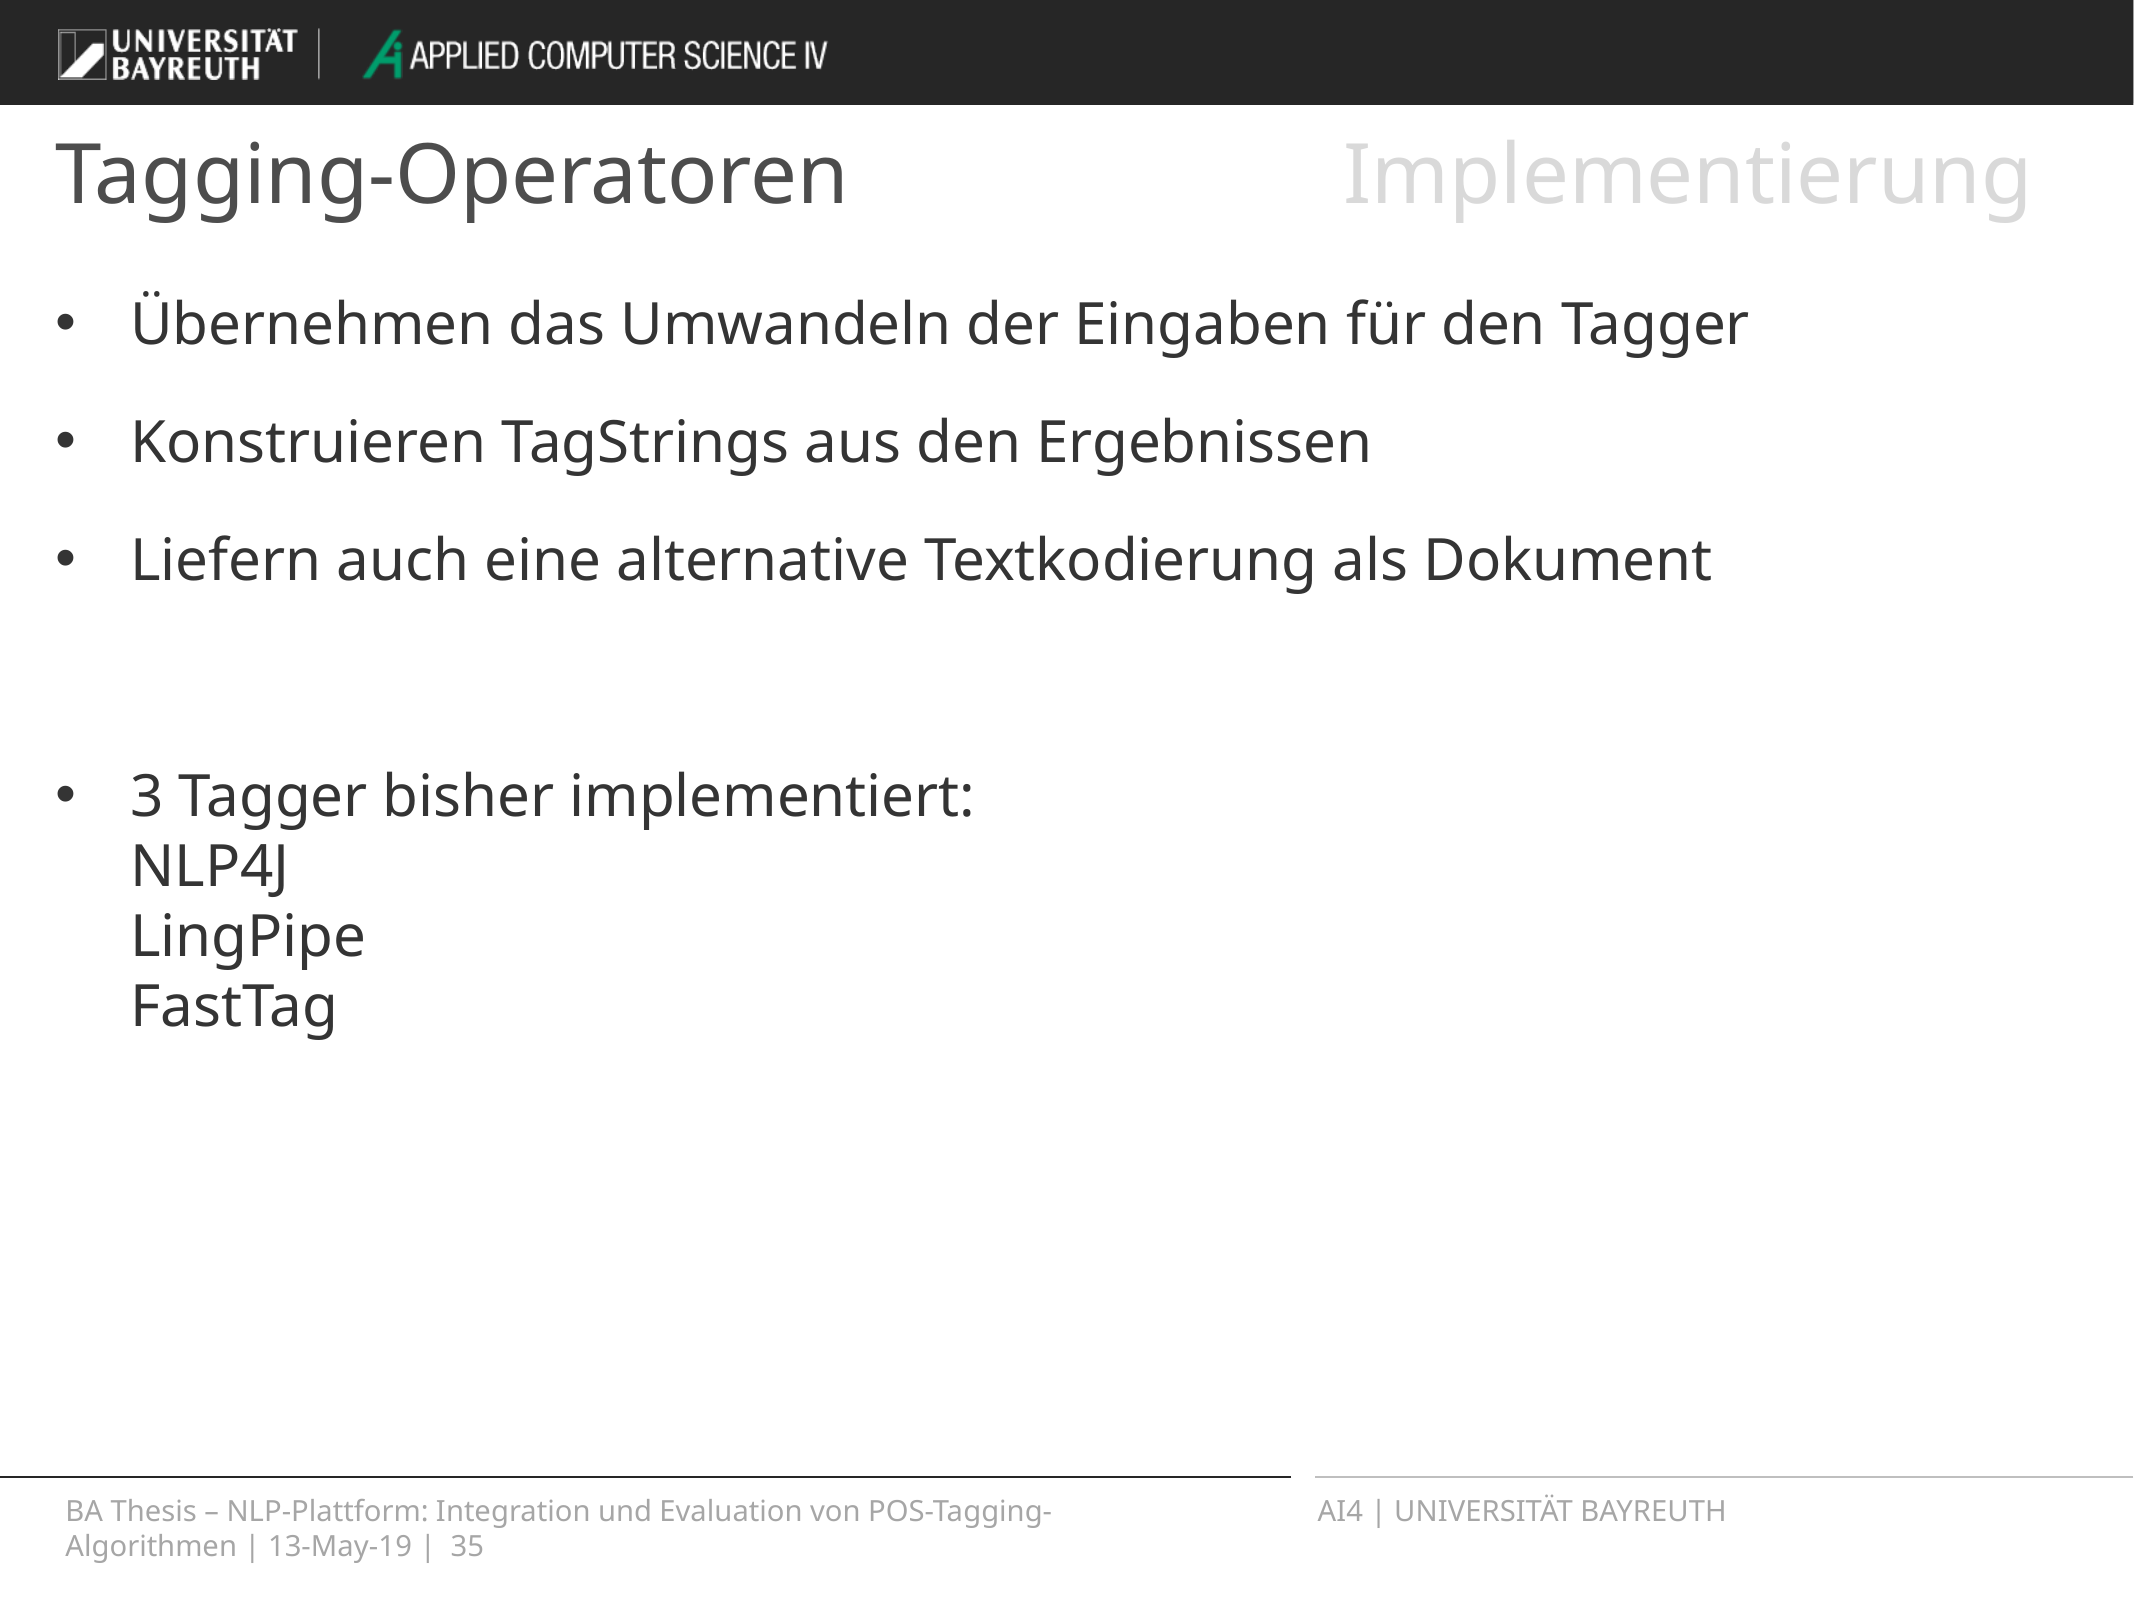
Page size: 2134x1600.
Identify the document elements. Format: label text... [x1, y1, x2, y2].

picture [58, 28, 335, 80]
title Tagging-Operatoren [49, 107, 2040, 233]
picture [357, 27, 831, 82]
list Übernehmen das Umwandeln der Eingaben für den Tagger Konstruieren TagStrings aus den Ergebnissen Liefern auch eine alternative Textkodierung als Dokument 3 Tagger bisher implementiert: NLP4J LingPipe FastTag [49, 280, 2036, 1427]
